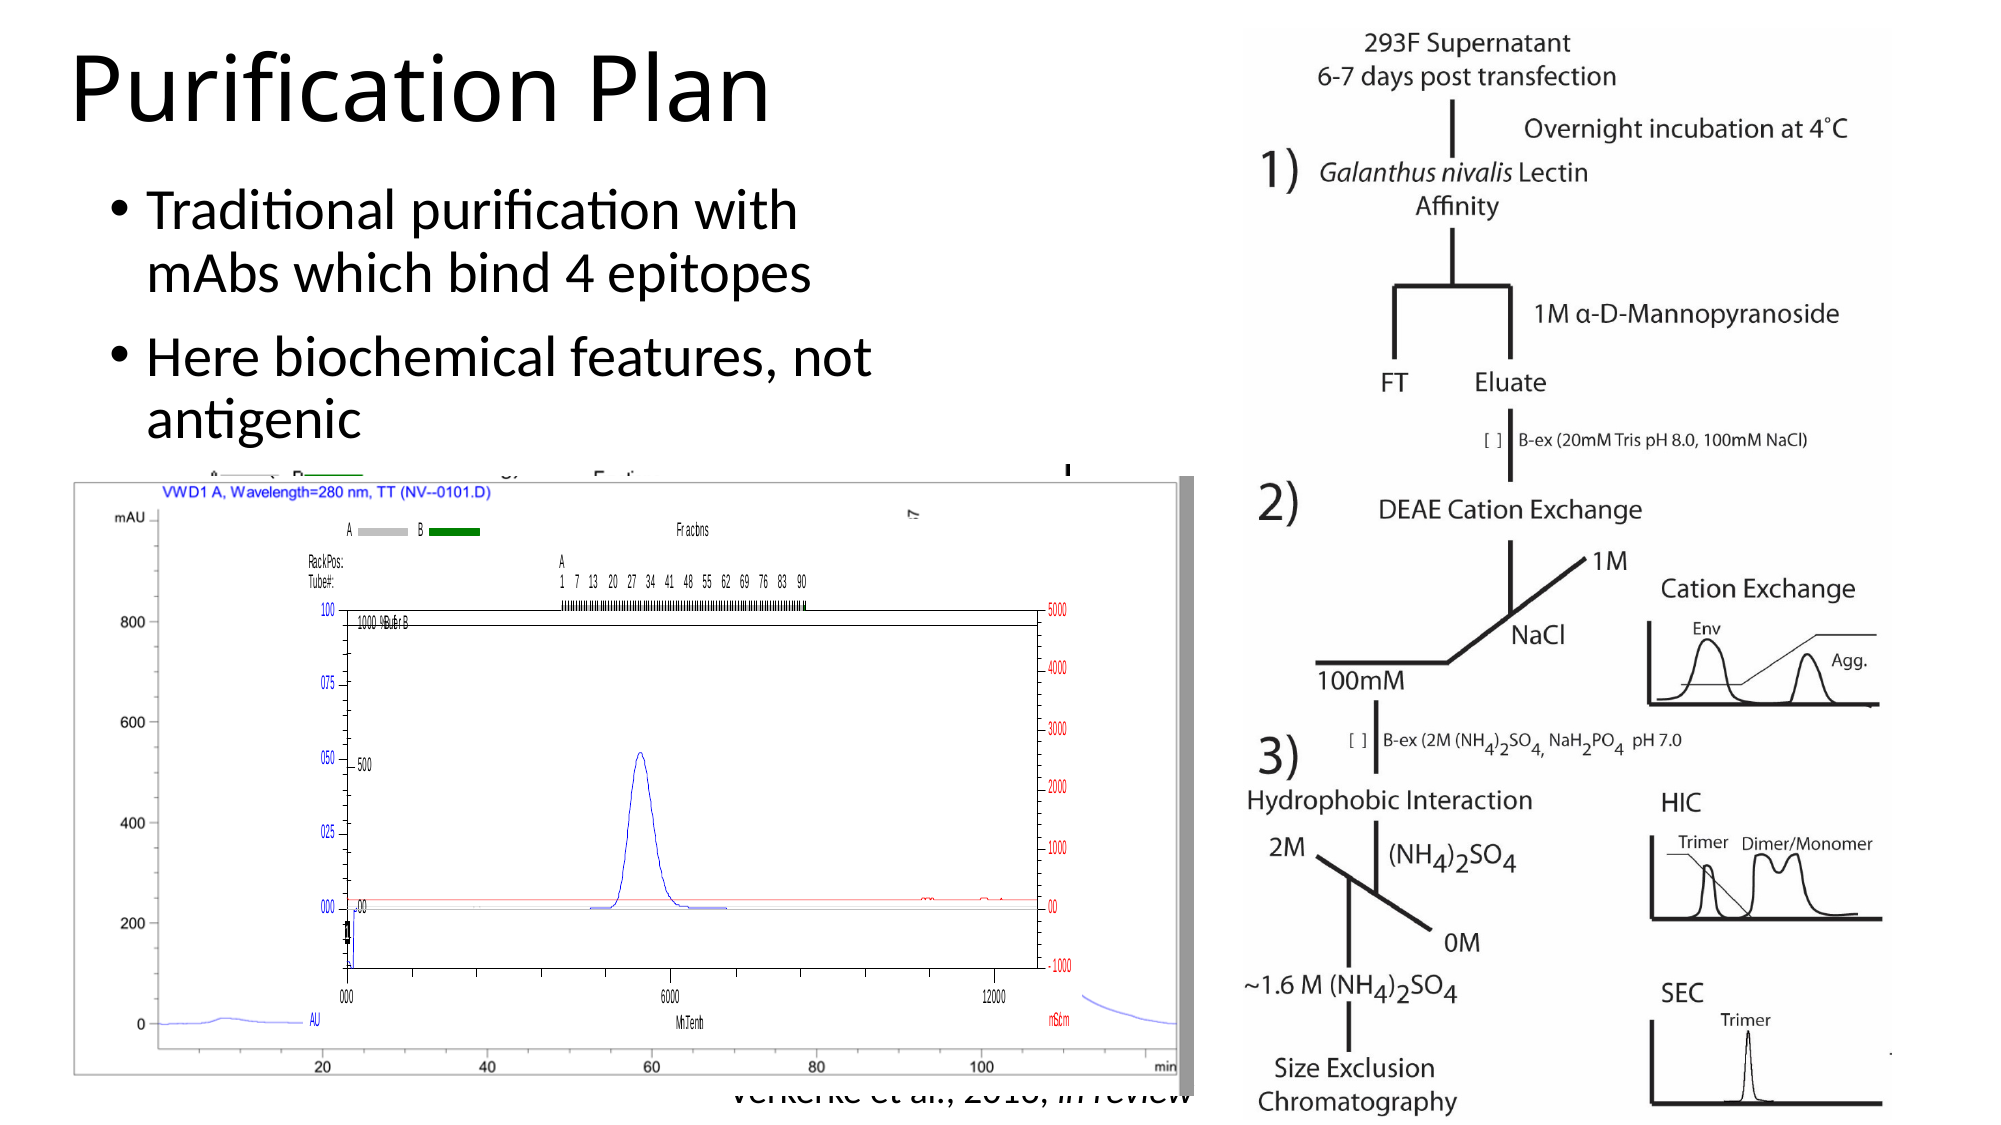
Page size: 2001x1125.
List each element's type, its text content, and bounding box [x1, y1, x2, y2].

picture [64, 464, 1194, 1096]
list Traditional purification with mAbs which bind 4 epitopes Here biochemical features, not antigenic [94, 171, 917, 476]
picture [1243, 28, 1892, 1120]
title Purification Plan [53, 0, 1779, 201]
text_box Verkerke et al., 2016, in review [714, 1058, 1243, 1119]
